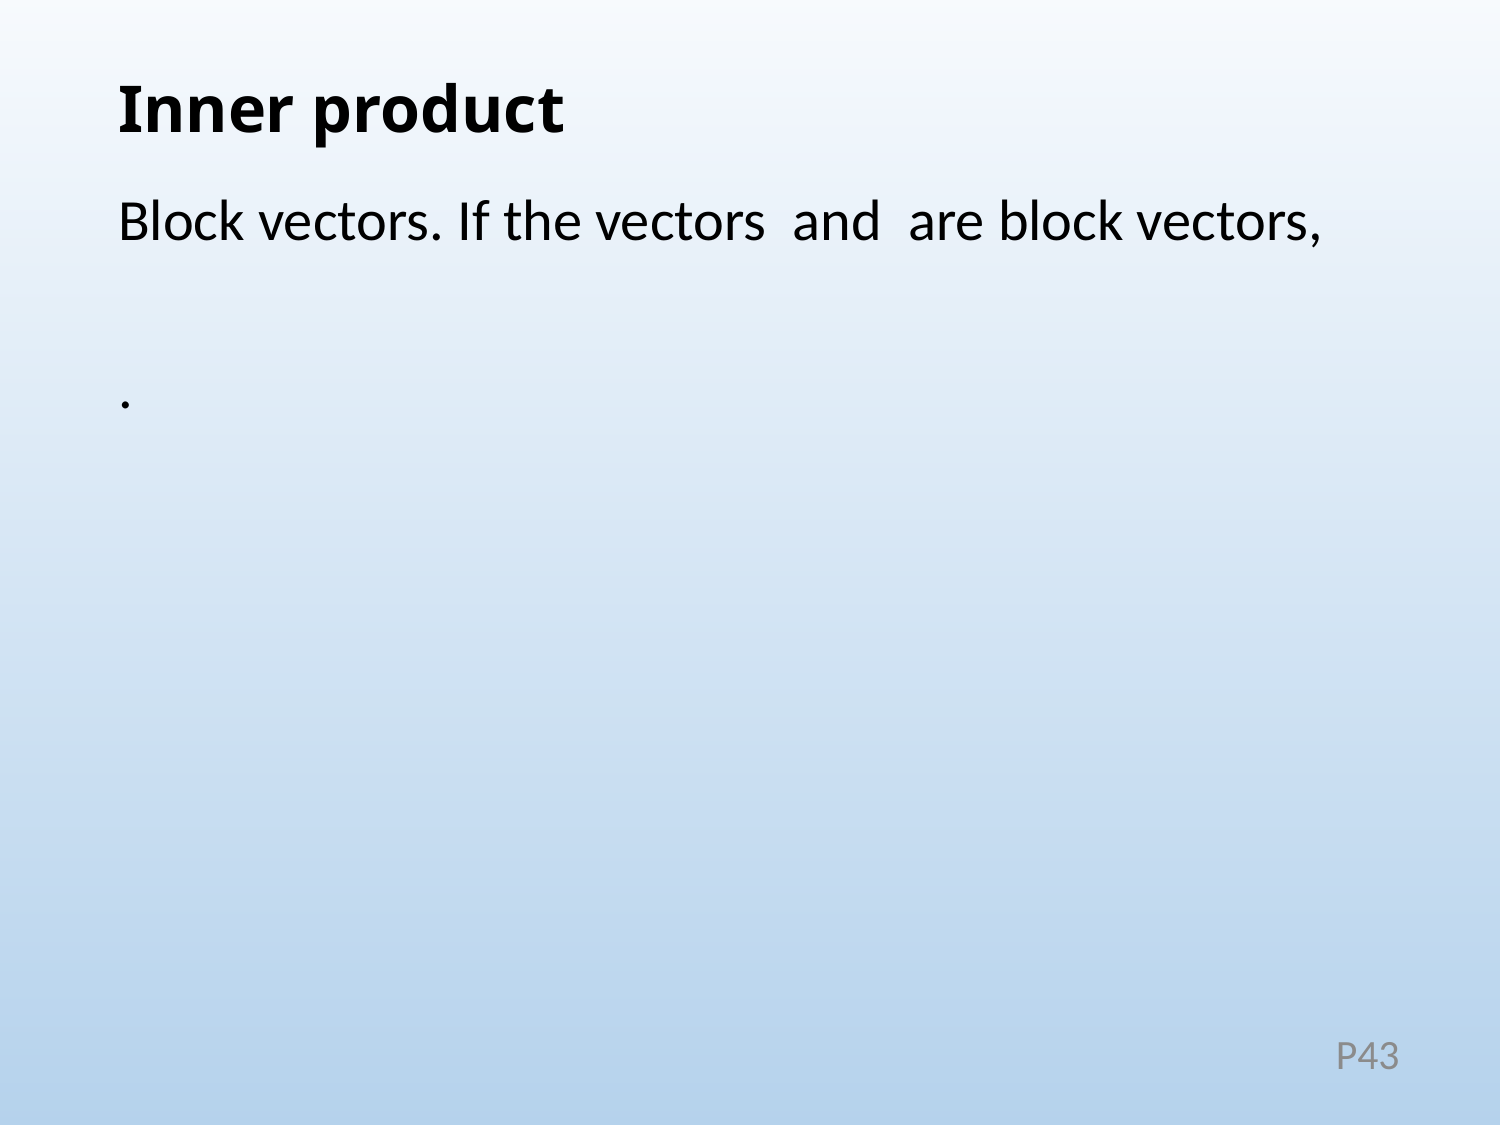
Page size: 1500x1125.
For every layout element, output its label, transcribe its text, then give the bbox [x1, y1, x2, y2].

footer P43 [1302, 1022, 1434, 1083]
title Inner product [103, 59, 1397, 164]
